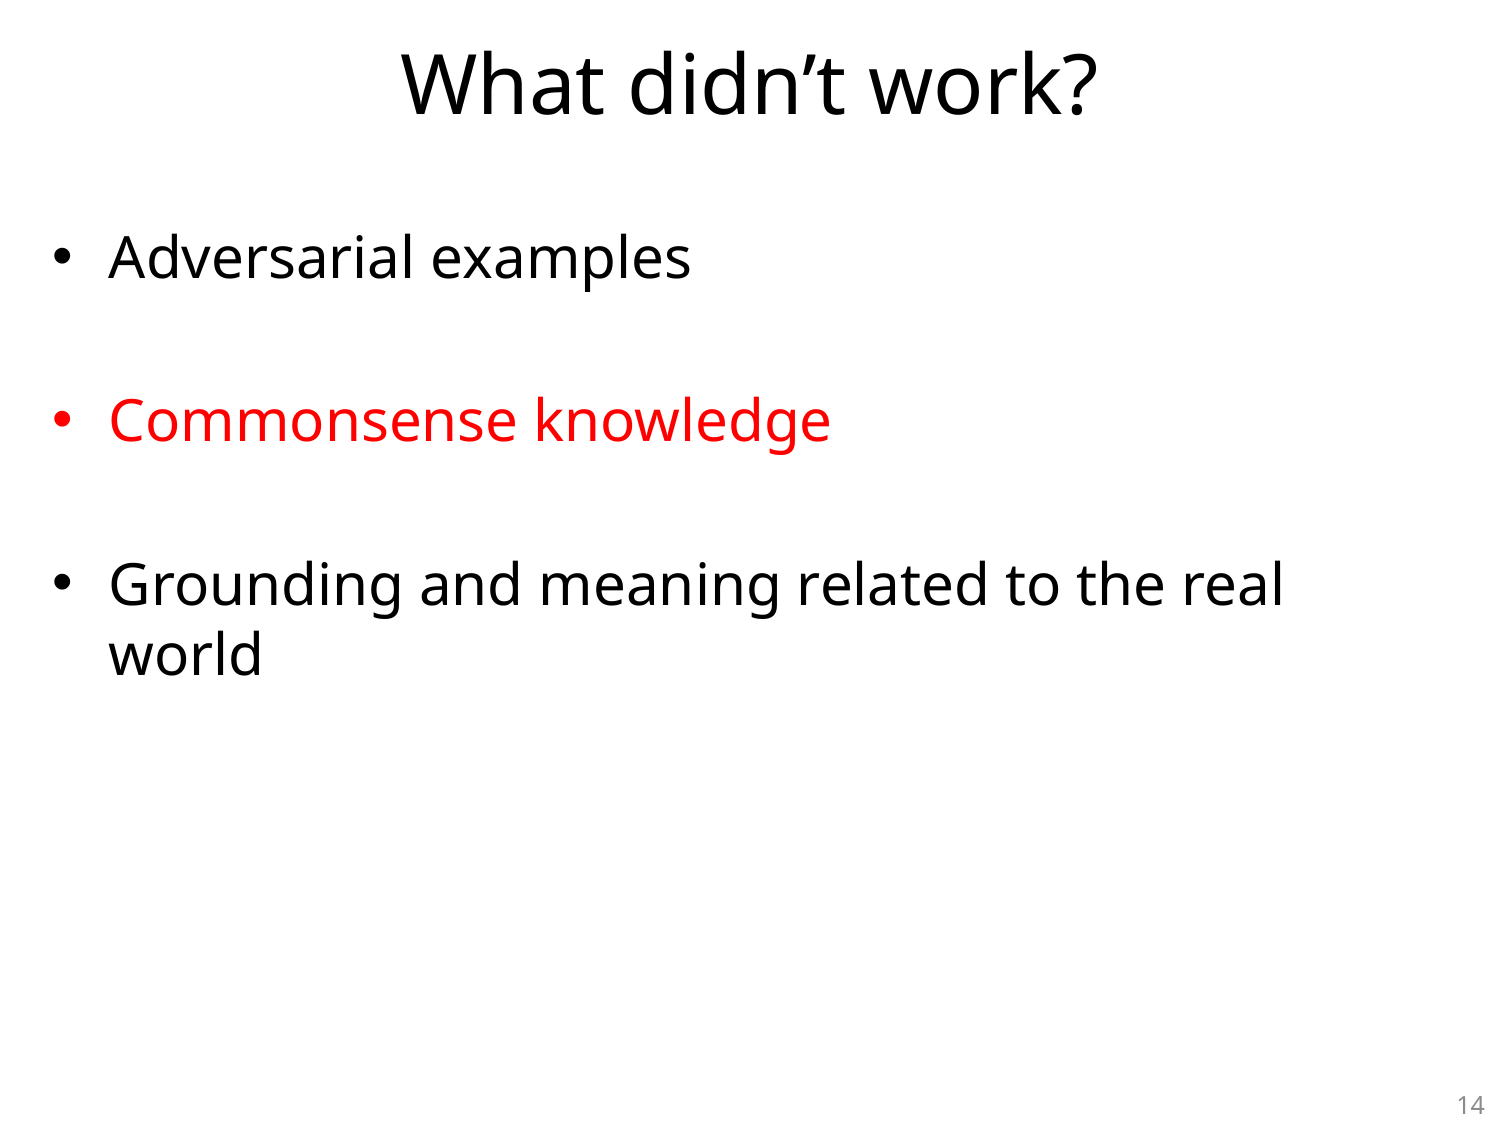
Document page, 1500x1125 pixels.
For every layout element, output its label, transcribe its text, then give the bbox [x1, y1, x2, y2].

title What didn’t work? [0, 0, 1500, 163]
list Adversarial examples Commonsense knowledge Grounding and meaning related to the real world [37, 212, 1463, 1075]
slide_number 14 [1149, 1087, 1500, 1125]
